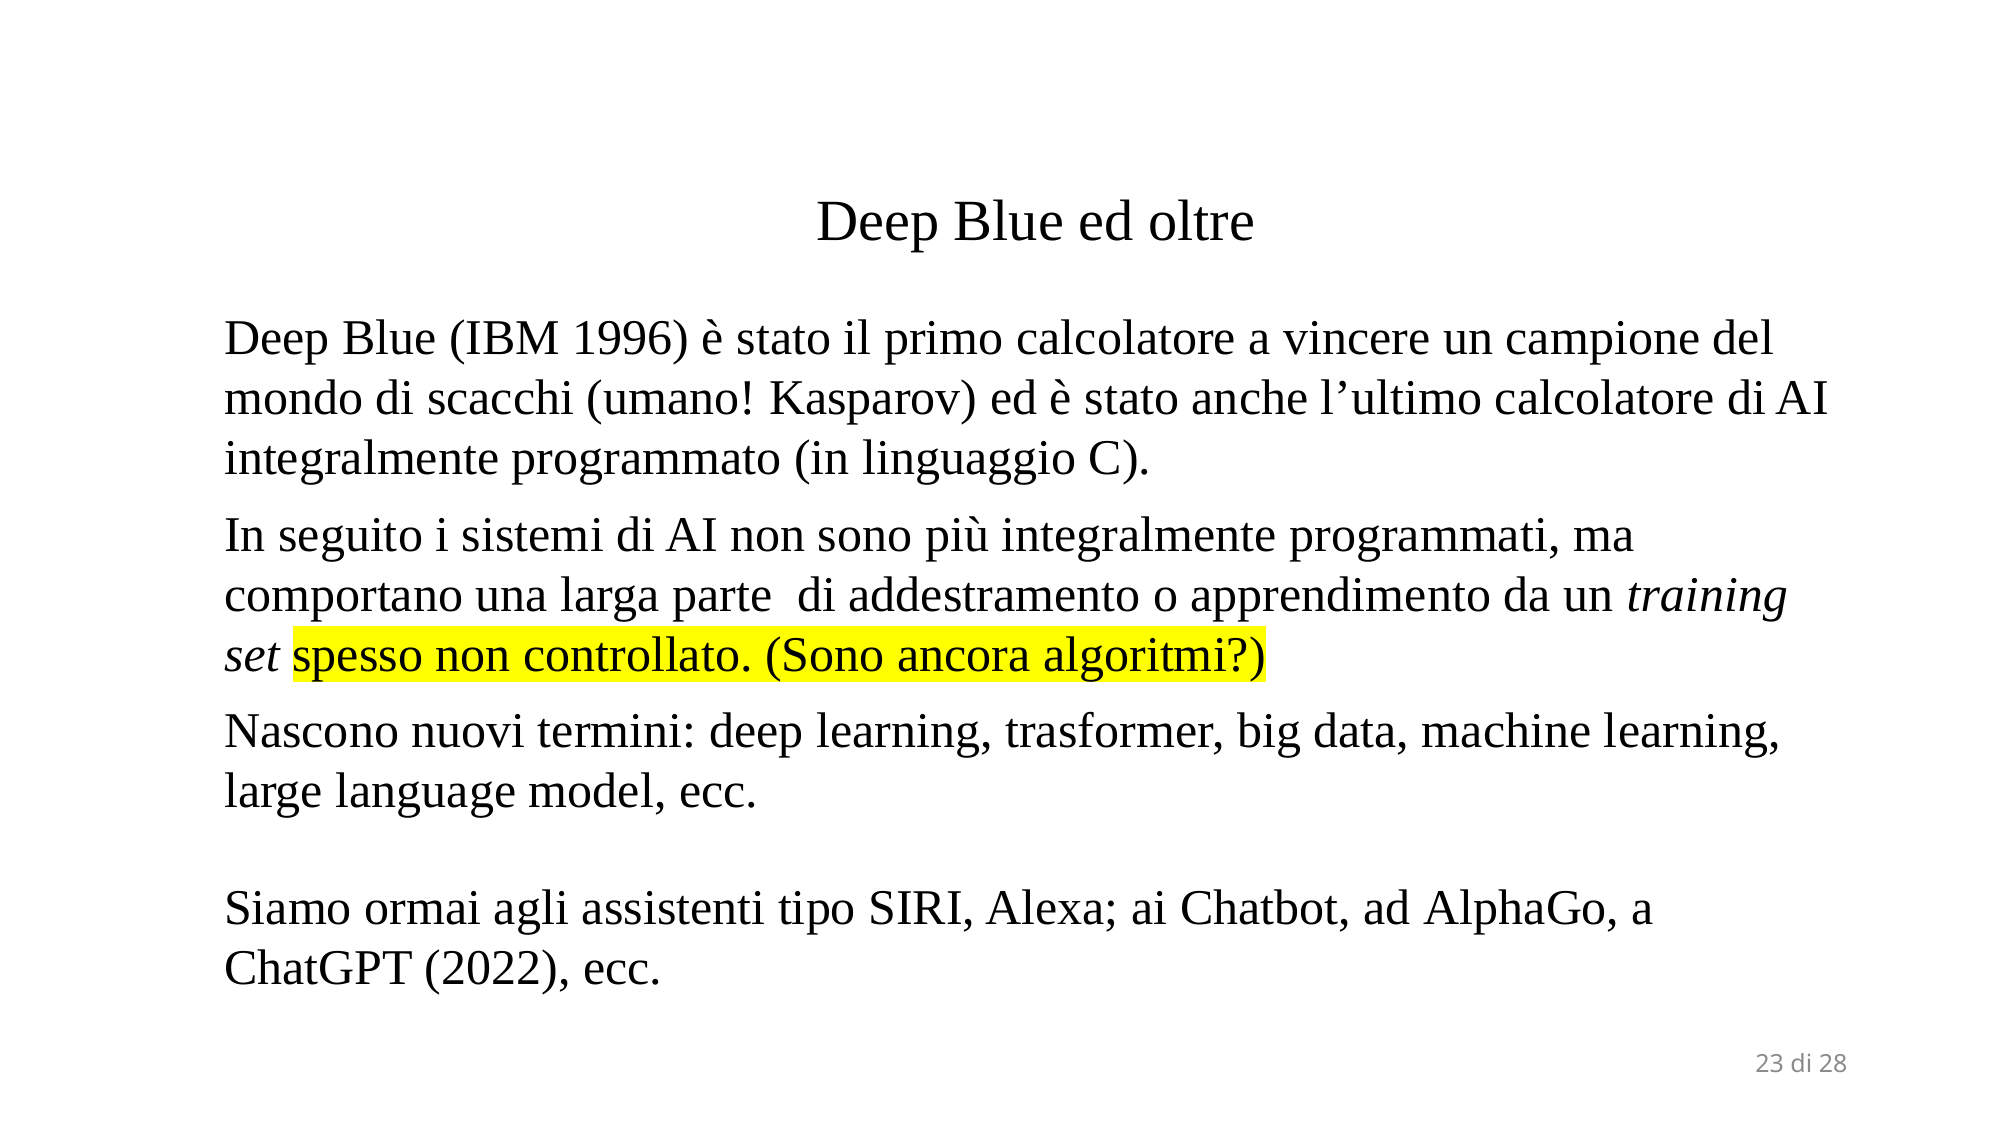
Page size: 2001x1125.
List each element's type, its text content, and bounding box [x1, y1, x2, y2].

slide_number 23 di 28 [1412, 1034, 1863, 1095]
text_box Deep Blue ed oltre Deep Blue (IBM 1996) è stato il primo calcolatore a vincere un campione del mondo di scacchi (umano! Kasparov) ed è stato anche l’ultimo calcolatore di AI integralmente programmato (in linguaggio C). In seguito i sistemi di AI non sono più integralmente programmati, ma comportano una larga parte di addestramento o apprendimento da un training set spesso non controllato. (Sono ancora algoritmi?) Nascono nuovi termini: deep learning, trasformer, big data, machine learning, large language model, ecc. Siamo ormai agli assistenti tipo SIRI, Alexa; ai Chatbot, ad AlphaGo, a ChatGPT (2022), ecc. [209, 174, 1863, 1002]
